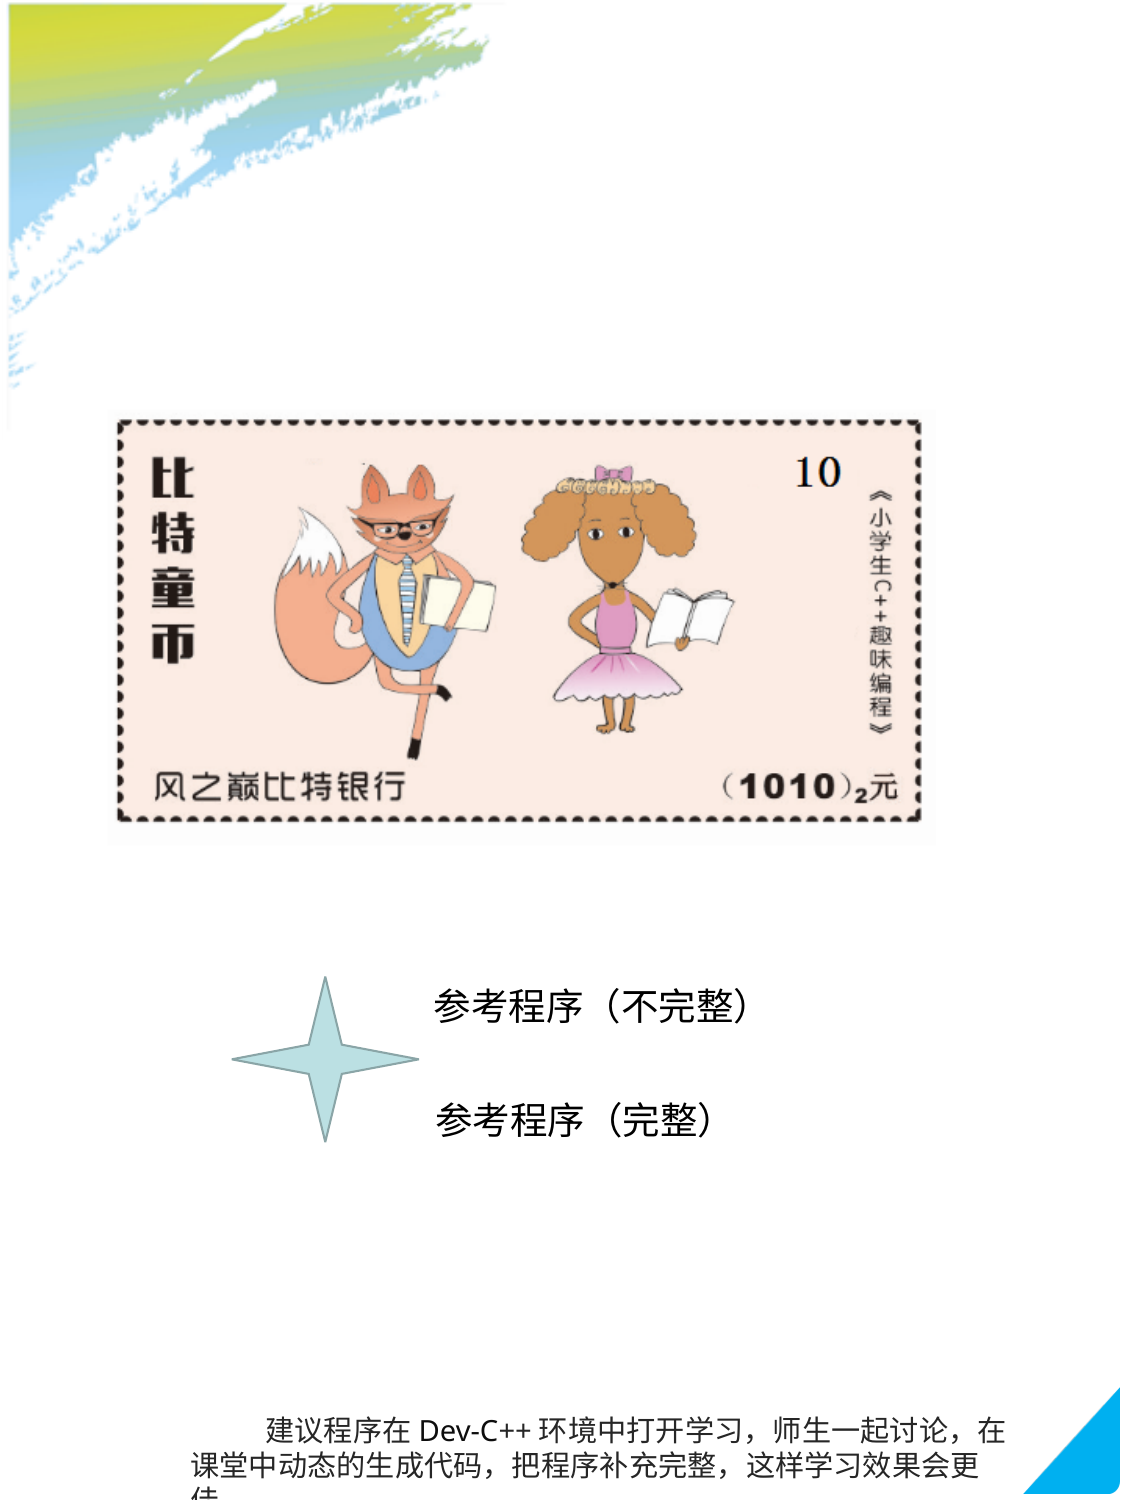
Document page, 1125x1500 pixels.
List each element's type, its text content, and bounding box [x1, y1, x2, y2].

picture [96, 393, 950, 855]
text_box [1, 0, 523, 440]
text_box 参考程序（完整） [420, 1089, 751, 1150]
text_box 参考程序（不完整） [418, 975, 816, 1036]
picture [1114, 1487, 1120, 1494]
text_box 建议程序在Dev-C++环境中打开学习，师生一起讨论，在课堂中动态的生成代码，把程序补充完整，这样学习效果会更佳。 [175, 1405, 1039, 1500]
picture [1023, 1387, 1118, 1492]
text_box [231, 976, 420, 1143]
